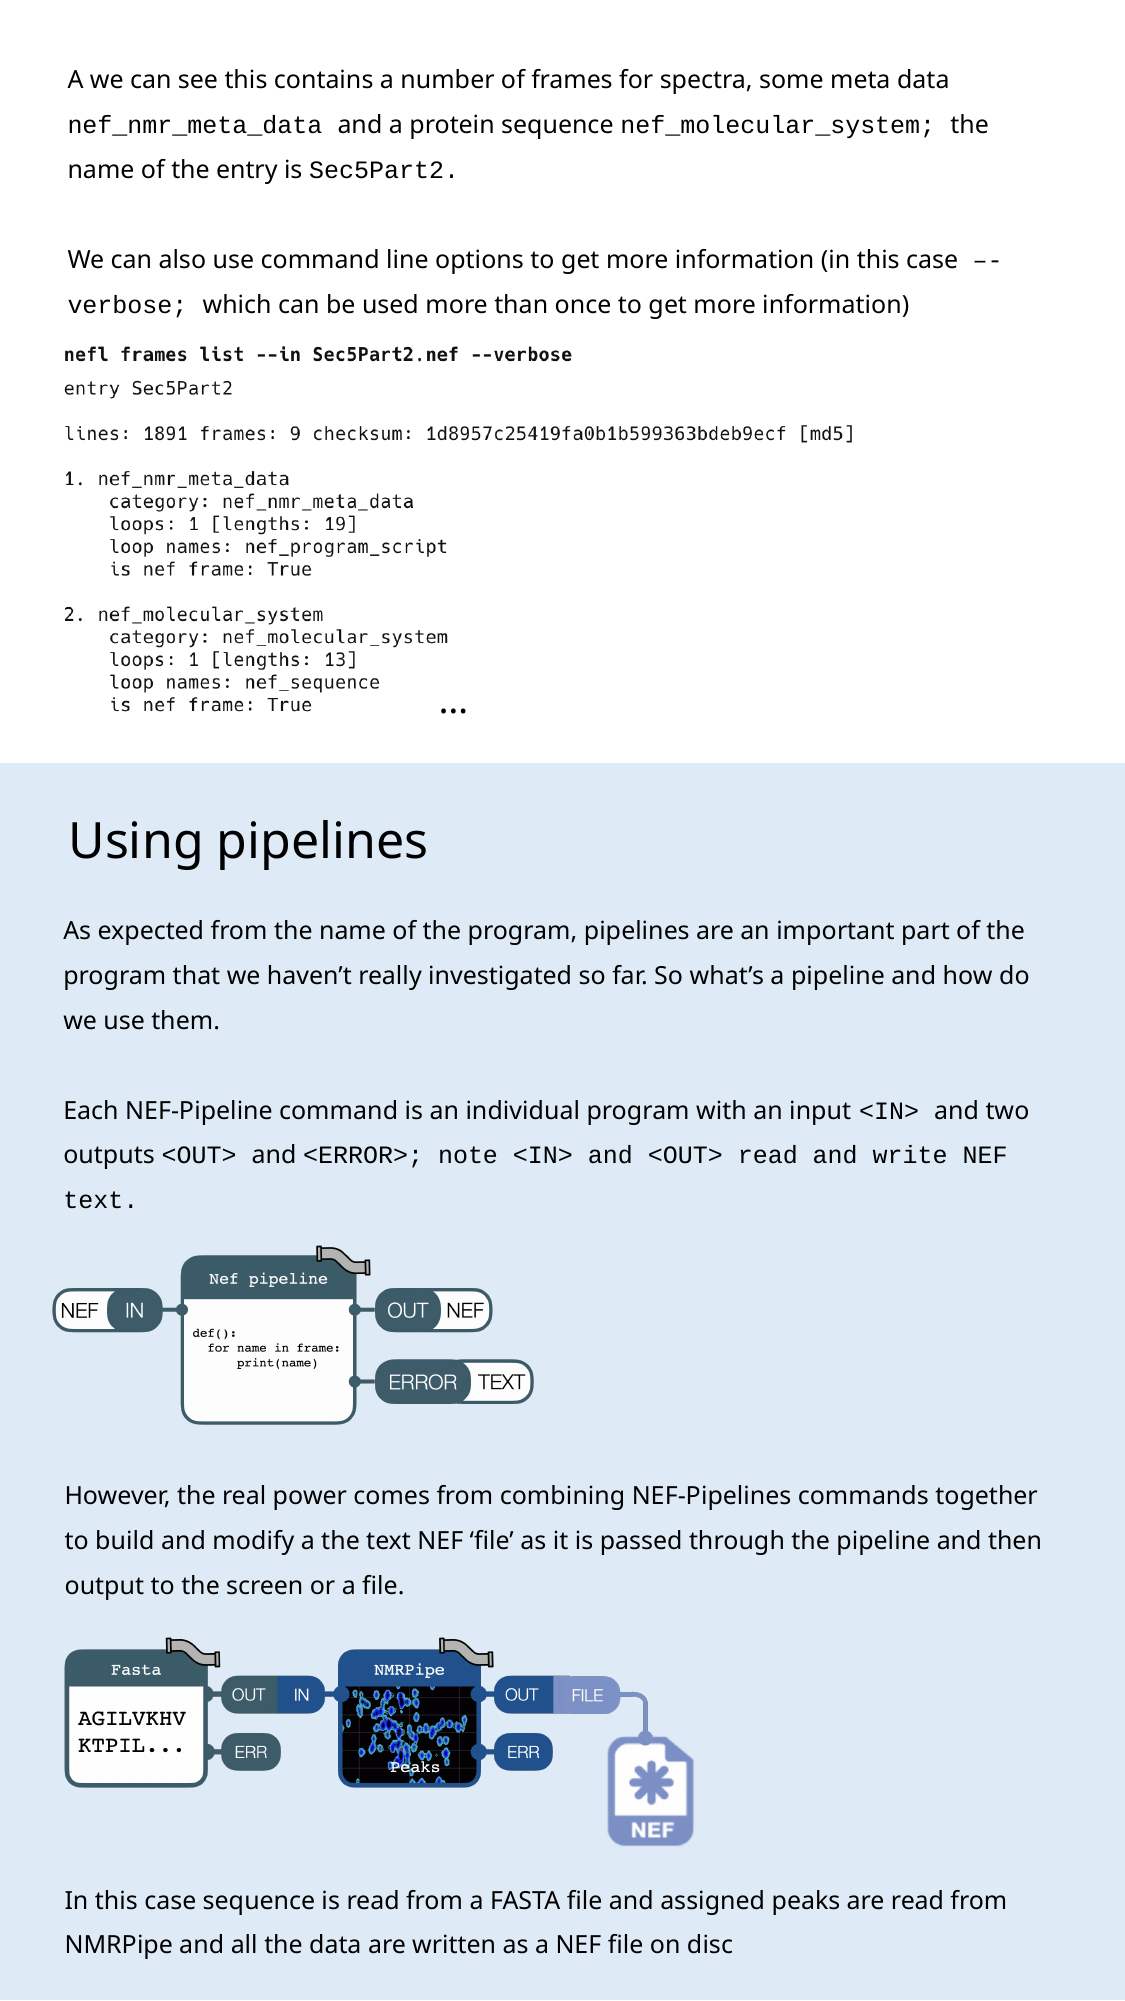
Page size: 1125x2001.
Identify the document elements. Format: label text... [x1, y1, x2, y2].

text_box A we can see this contains a number of frames for spectra, some meta data nef_nmr_meta_data and a protein sequence nef_molecular_system; the name of the entry is Sec5Part2. We can also use command line options to get more information (in this case –-verbose; which can be used more than once to get more information) [52, 41, 1073, 371]
text_box [0, 762, 1125, 2000]
text_box In this case sequence is read from a FASTA file and assigned peaks are read from NMRPipe and all the data are written as a NEF file on disc [49, 1861, 1070, 1967]
text_box Using pipelines [53, 801, 444, 876]
text_box However, the real power comes from combining NEF-Pipelines commands together to build and modify a the text NEF ‘file’ as it is passed through the pipeline and then output to the screen or a file. [49, 1457, 1070, 1607]
picture [52, 1245, 534, 1425]
picture [52, 342, 1047, 729]
picture [64, 1637, 707, 1862]
text_box As expected from the name of the program, pipelines are an important part of the program that we haven’t really investigated so far. So what’s a pipeline and how do we use them. Each NEF-Pipeline command is an individual program with an input <IN> and two outputs <OUT> and <ERROR>; note <IN> and <OUT> read and write NEF text. [48, 892, 1069, 1222]
